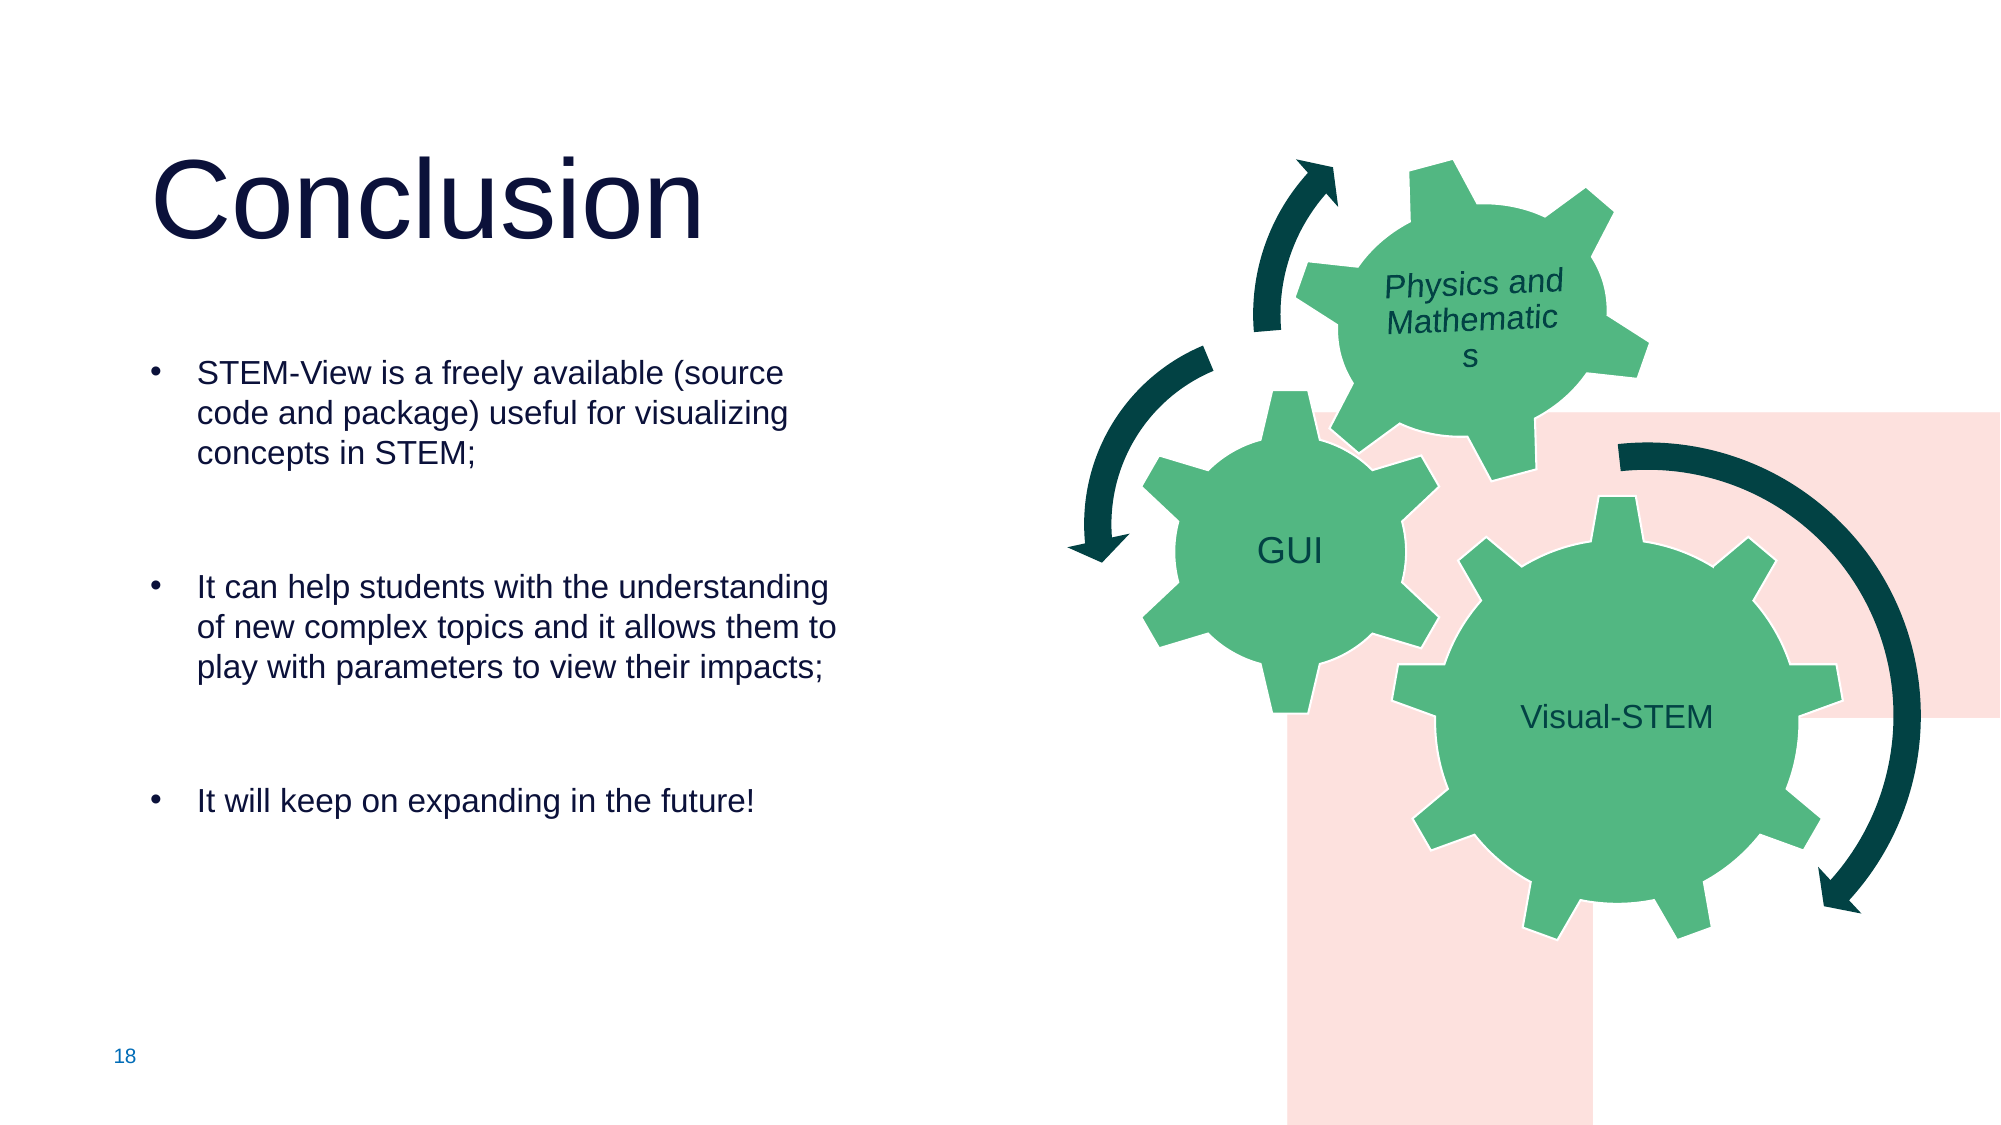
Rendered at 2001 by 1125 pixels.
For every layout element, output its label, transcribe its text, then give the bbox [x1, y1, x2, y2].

text_box [1286, 946, 1594, 1125]
title Conclusion [150, 141, 986, 278]
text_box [986, 117, 1875, 946]
text_box [1875, 411, 2000, 719]
slide_number 18 [75, 1042, 143, 1103]
list STEM-View is a freely available (source code and package) useful for visualizing concepts in STEM; It can help students with the understanding of new complex topics and it allows them to play with parameters to view their impacts; It will keep on expanding in the future! [150, 351, 863, 924]
